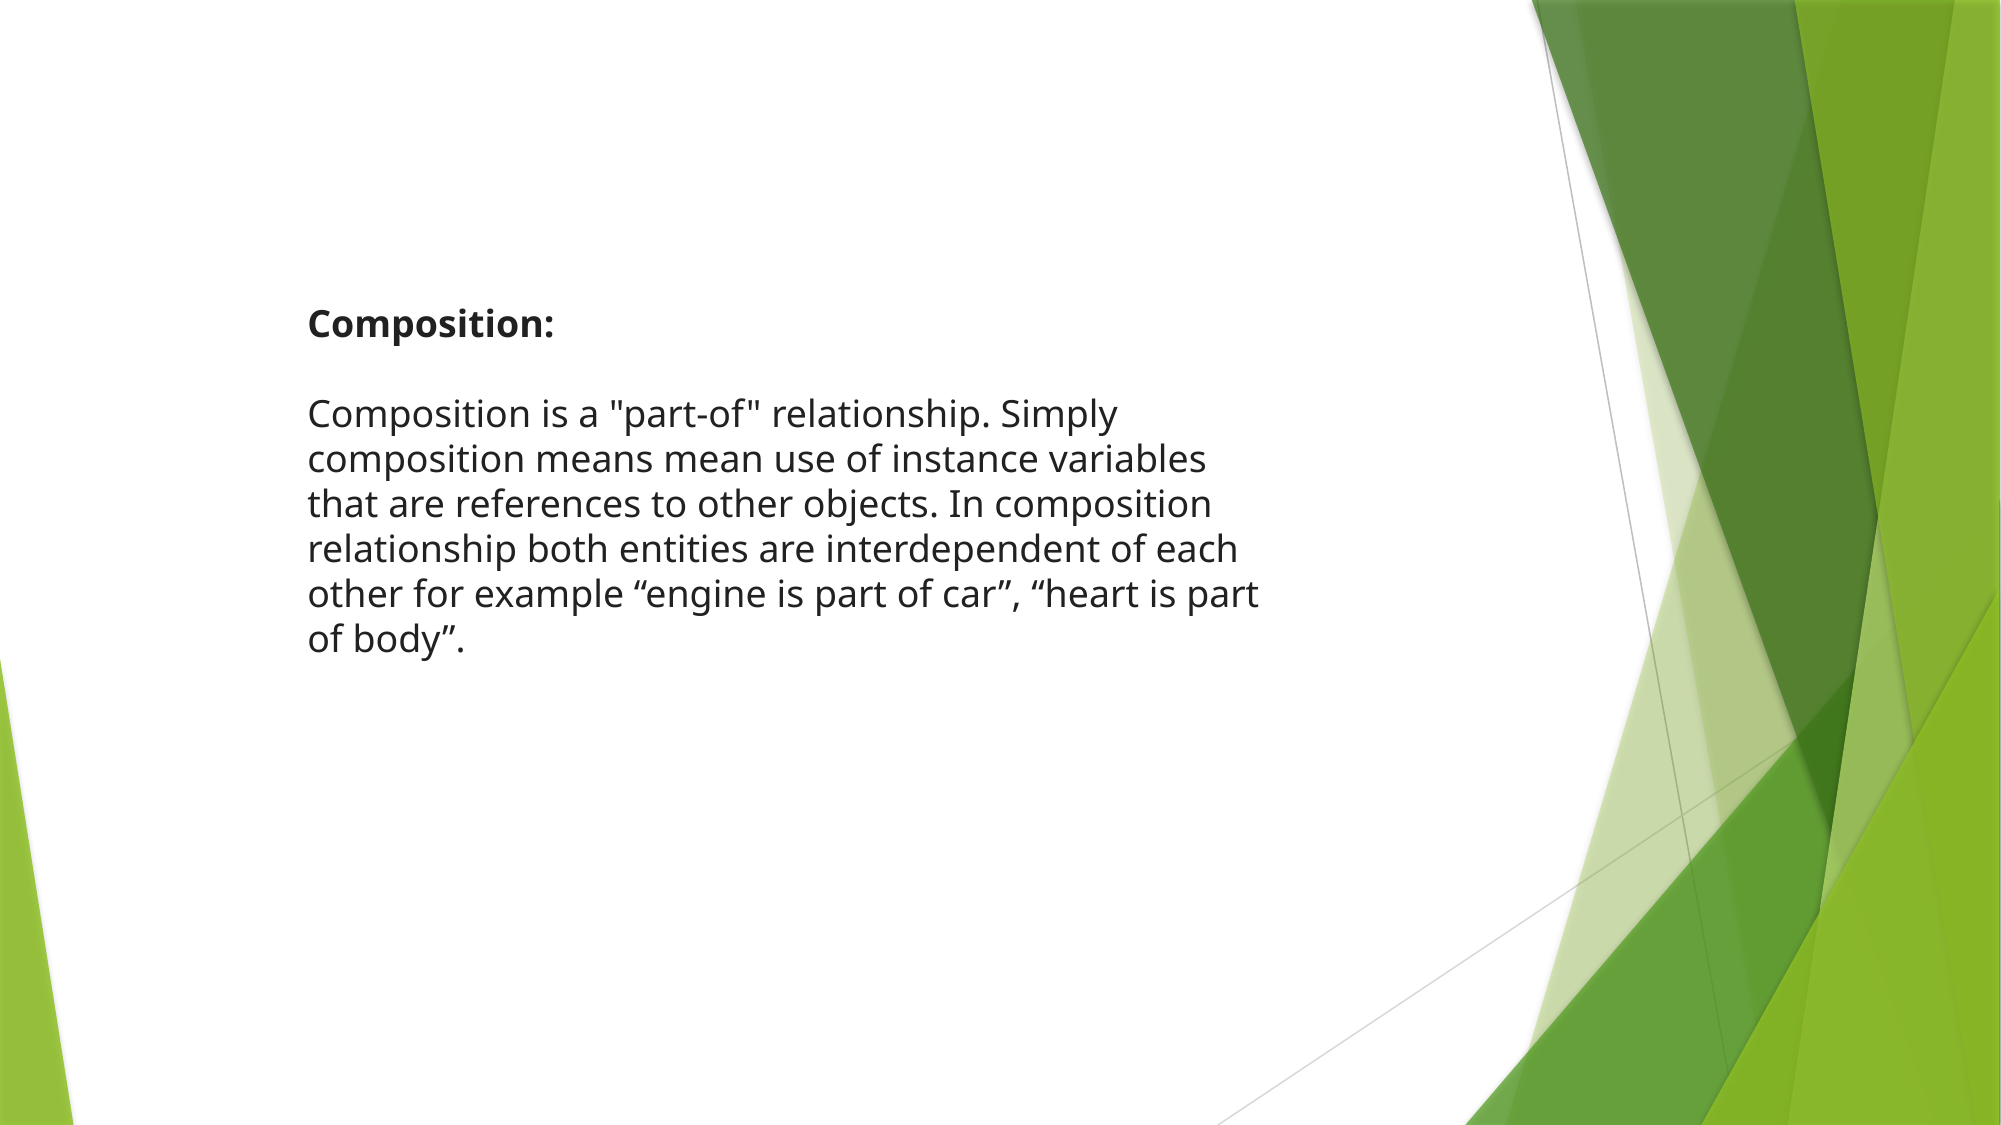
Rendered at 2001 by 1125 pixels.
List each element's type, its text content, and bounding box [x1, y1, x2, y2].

text_box Composition: Composition is a "part-of" relationship. Simply composition means mean use of instance variables that are references to other objects. In composition relationship both entities are interdependent of each other for example “engine is part of car”, “heart is part of body”. [292, 292, 1293, 713]
